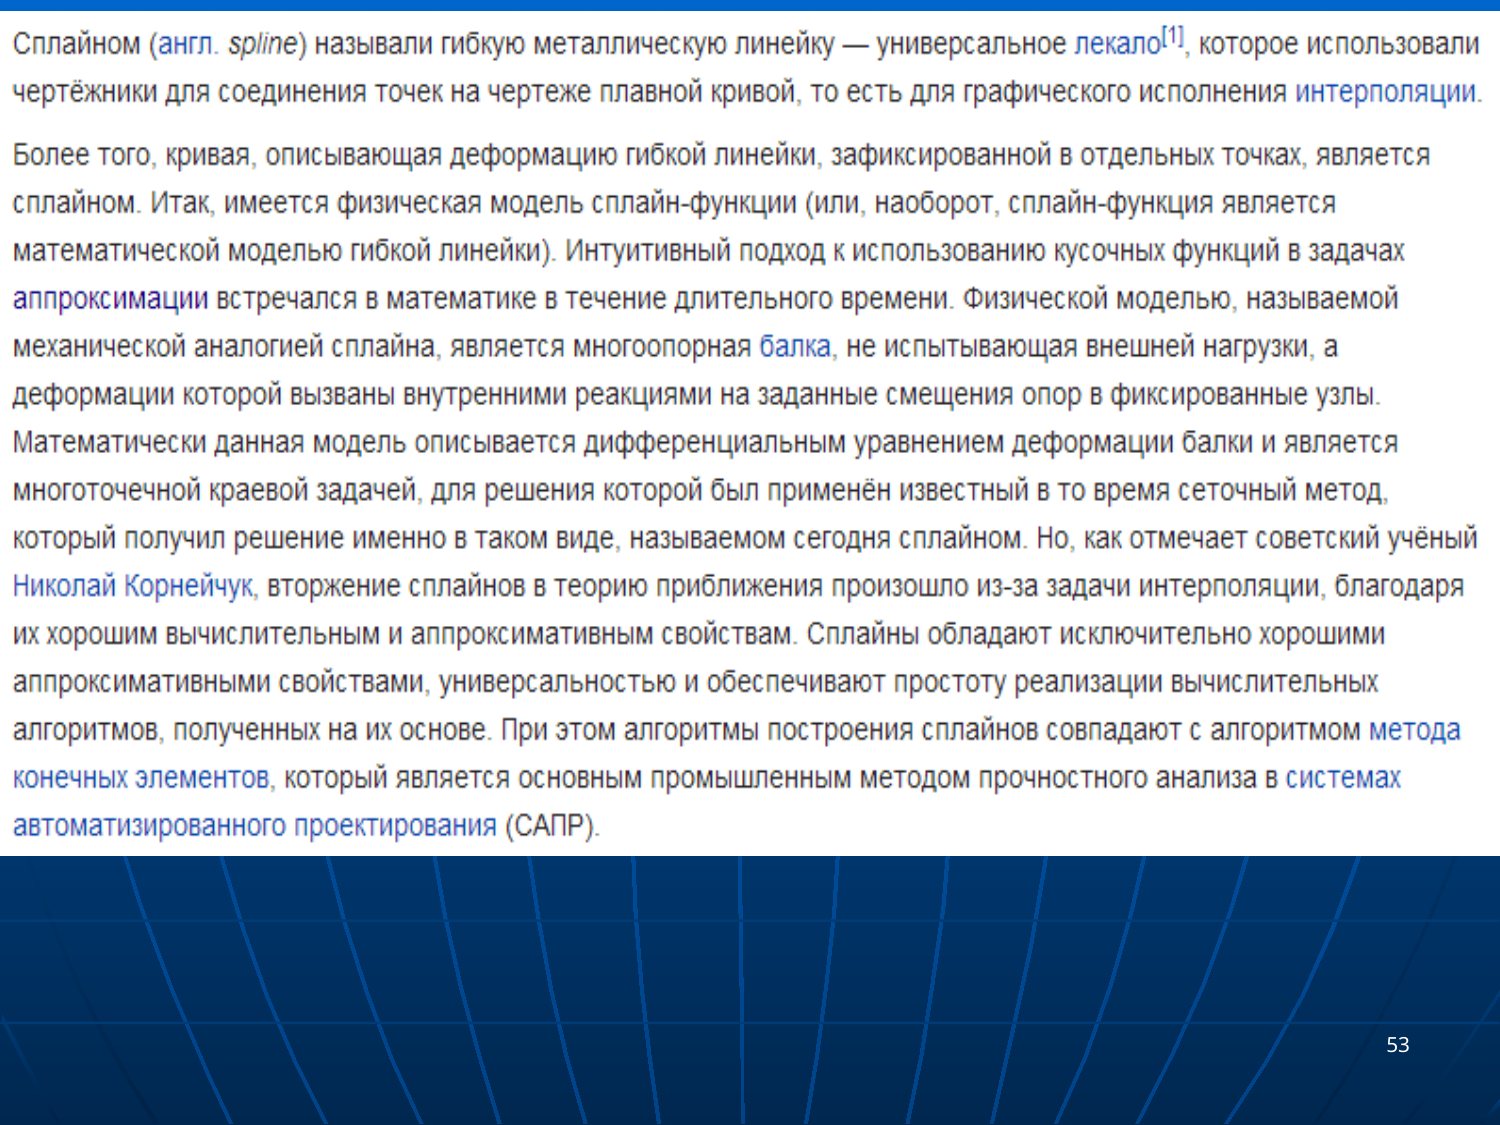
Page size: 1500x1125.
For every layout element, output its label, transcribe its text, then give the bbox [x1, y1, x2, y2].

slide_number 53 [1074, 1023, 1426, 1100]
picture [0, 11, 1500, 856]
